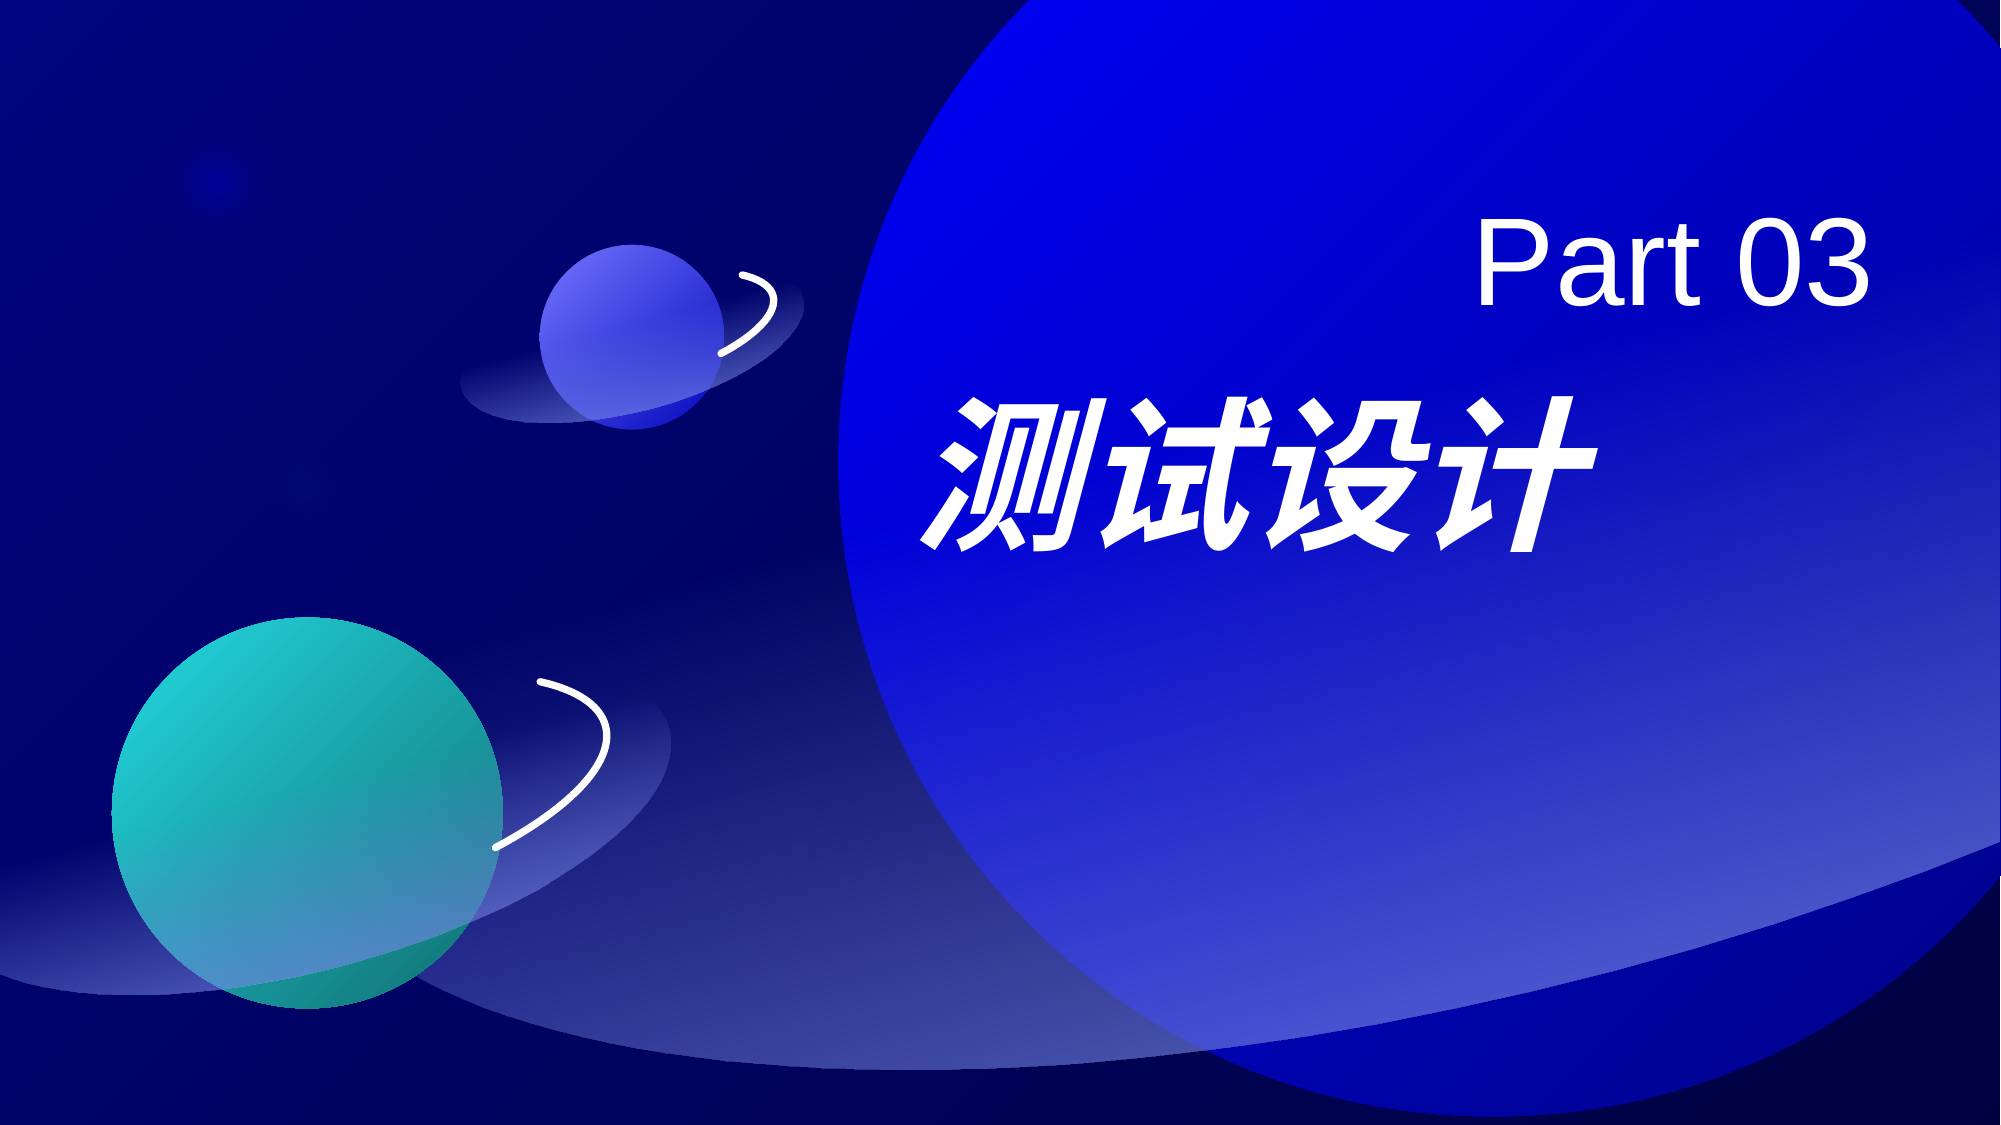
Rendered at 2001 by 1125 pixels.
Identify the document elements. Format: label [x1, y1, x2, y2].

text_box [455, 244, 809, 430]
text_box [0, 617, 681, 1009]
text_box [241, 0, 2000, 1117]
